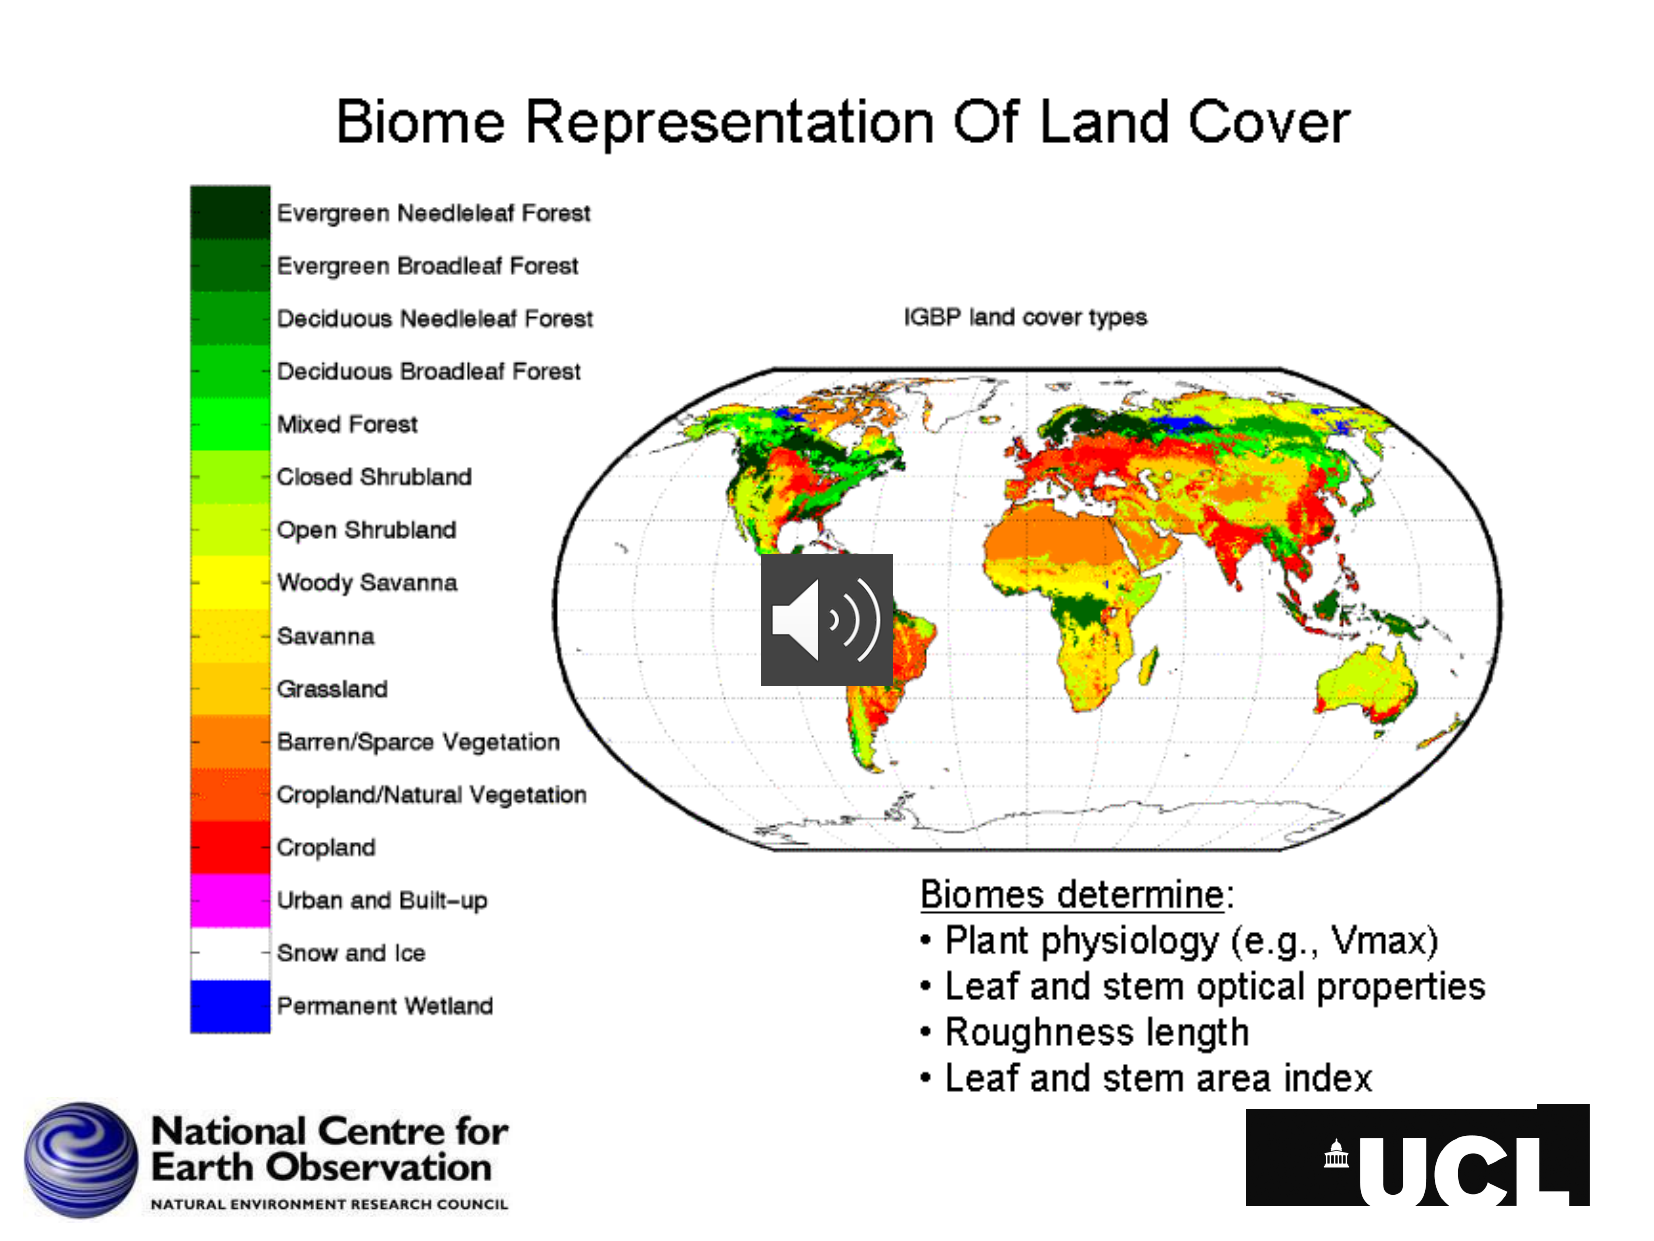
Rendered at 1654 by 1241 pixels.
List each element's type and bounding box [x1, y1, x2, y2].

picture [23, 76, 1590, 1223]
